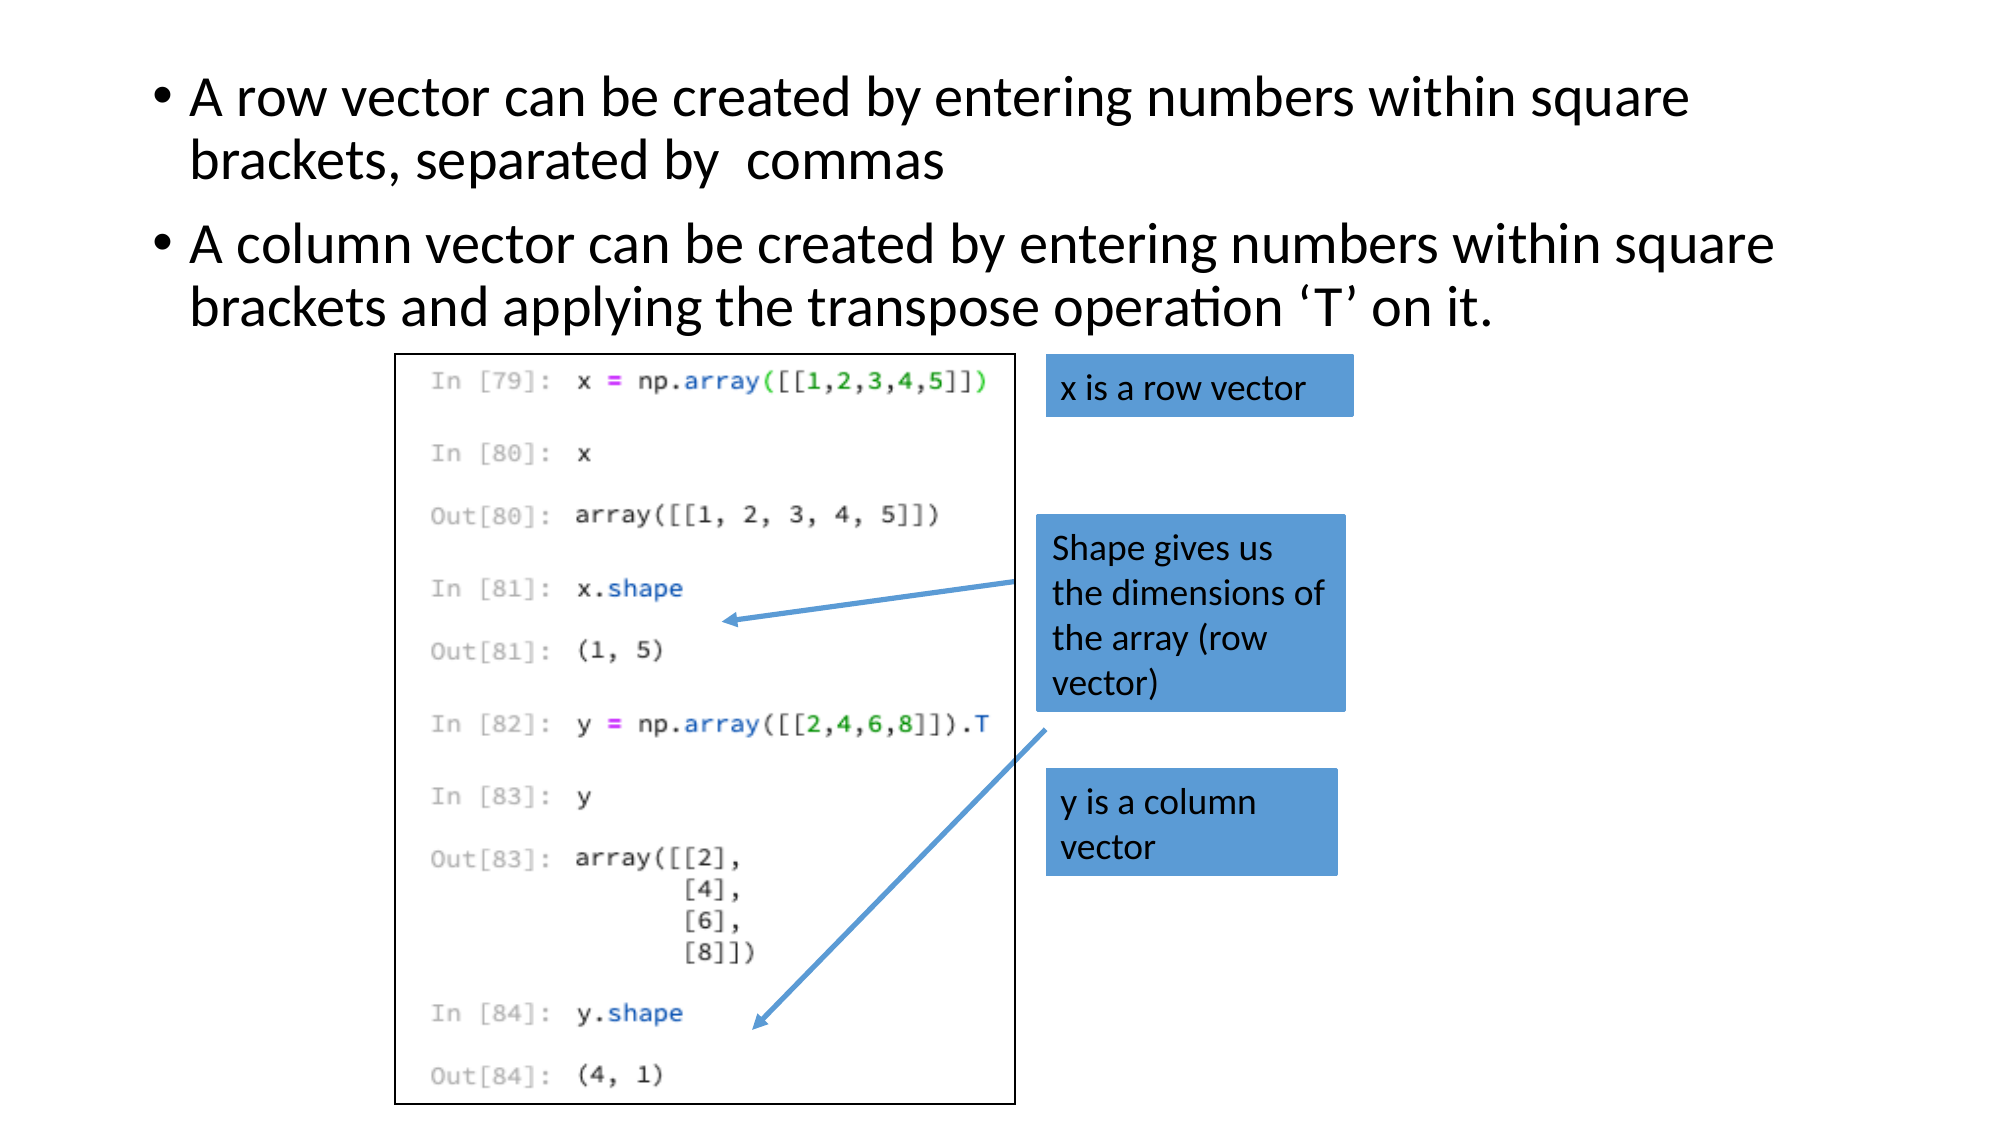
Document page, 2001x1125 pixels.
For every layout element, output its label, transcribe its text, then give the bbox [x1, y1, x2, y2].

picture [428, 354, 1046, 1105]
text_box x is a row vector [1046, 355, 1353, 416]
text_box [752, 729, 1046, 1030]
text_box [394, 353, 1016, 1105]
text_box y is a column vector [1046, 769, 1337, 874]
text_box Shape gives us the dimensions of the array (row vector) [1046, 515, 1345, 711]
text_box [721, 581, 1016, 622]
list A row vector can be created by entering numbers within square brackets, separated by commas A column vector can be created by entering numbers within square brackets and applying the transpose operation ‘T’ on it. [137, 58, 1861, 1105]
